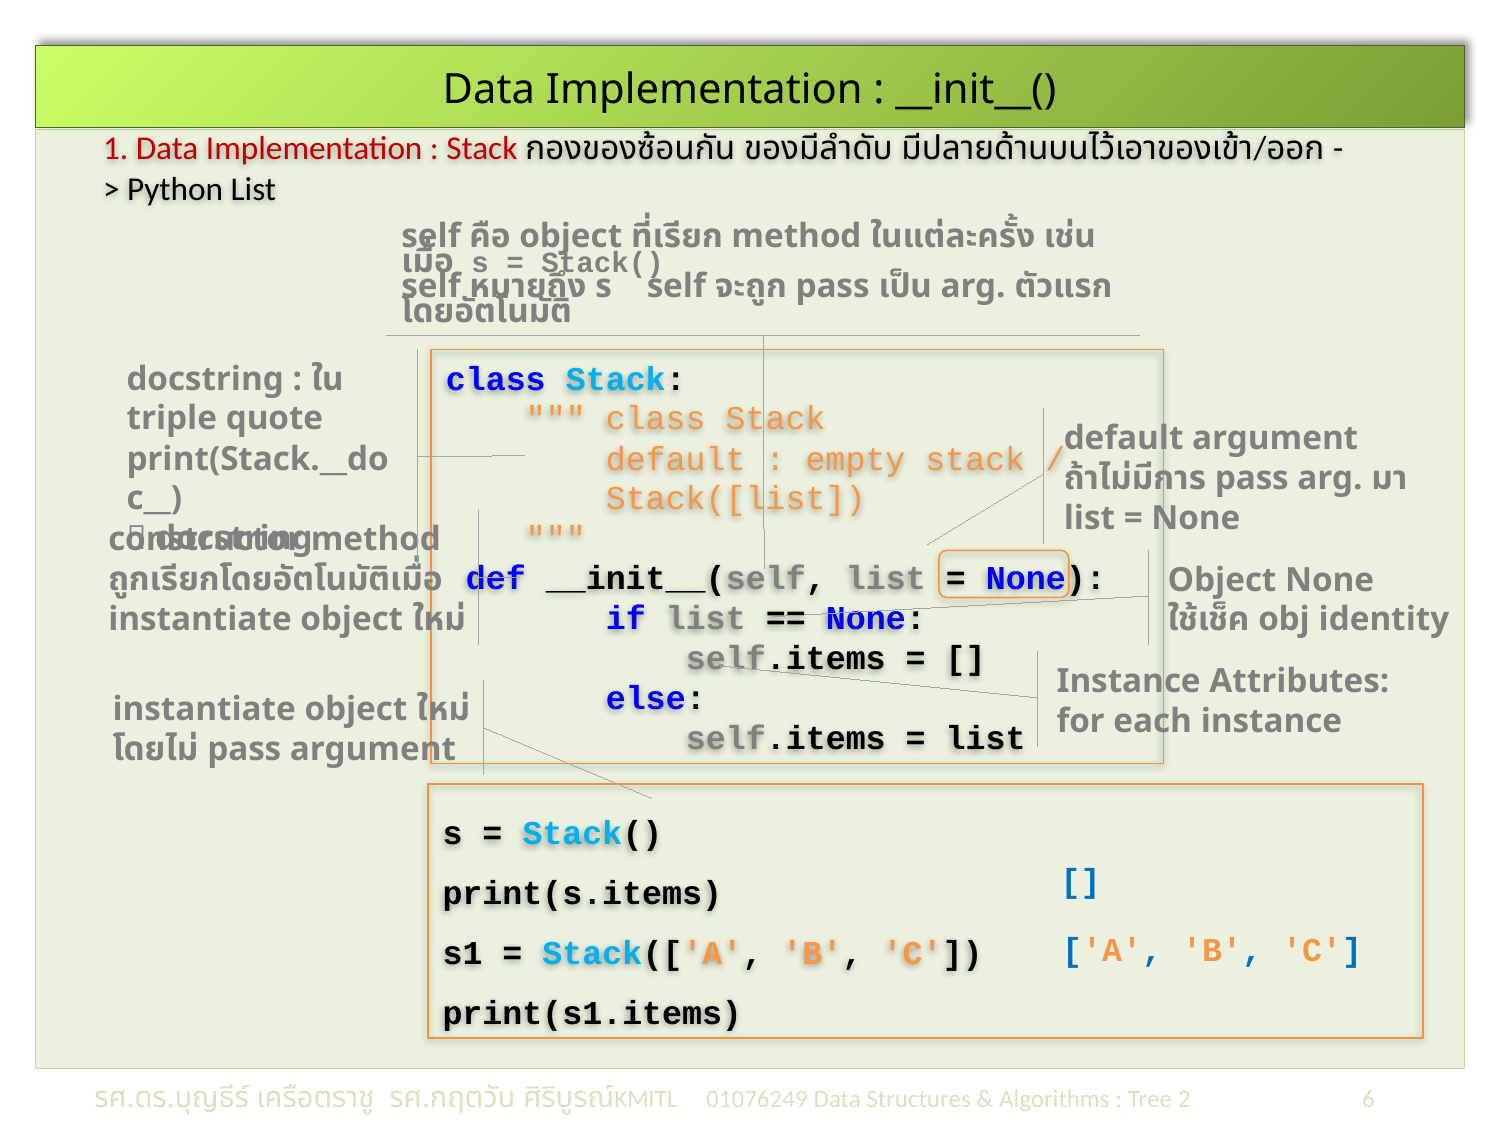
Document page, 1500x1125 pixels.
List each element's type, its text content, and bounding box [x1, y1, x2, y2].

text_box 1. Data Implementation : Stack กองของซ้อนกัน ของมีลำดับ มีปลายด้านบนไว้เอาของเข้า/ออก -> Python List [88, 125, 1365, 208]
text_box s = Stack() print(s.items) s1 = Stack(['A', 'B', 'C']) print(s1.items) [427, 783, 1424, 1039]
title Data Implementation : __init__() [35, 45, 1465, 128]
text_box docstring : ใน triple quote print(Stack.__doc__)  docstring [112, 349, 525, 564]
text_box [938, 408, 1374, 598]
text_box Object None ใช้เช็ค obj identity [1153, 550, 1465, 645]
text_box self คือ object ที่เรียก method ในแต่ละครั้ง เช่น เมื่อ s = Stack() self หมายถึง s self จะถูก pass เป็น arg. ตัวแรก โดยอัตโนมัติ [386, 255, 1140, 569]
text_box class Stack: """ class Stack default : empty stack / Stack([list]) """ def __init__(self, list = None): if list == None: self.items = [] else: self.items = list [430, 349, 1164, 764]
text_box Instance Attributes: for each instance [1042, 652, 1413, 747]
text_box constructor method ถูกเรียกโดยอัตโนมัติเมื่อ instantiate object ใหม่ [94, 510, 520, 645]
text_box ['A', 'B', 'C'] [1047, 920, 1378, 976]
text_box [] [1045, 852, 1117, 907]
text_box instantiate object ใหม่ โดยไม่ pass argument [98, 680, 652, 799]
